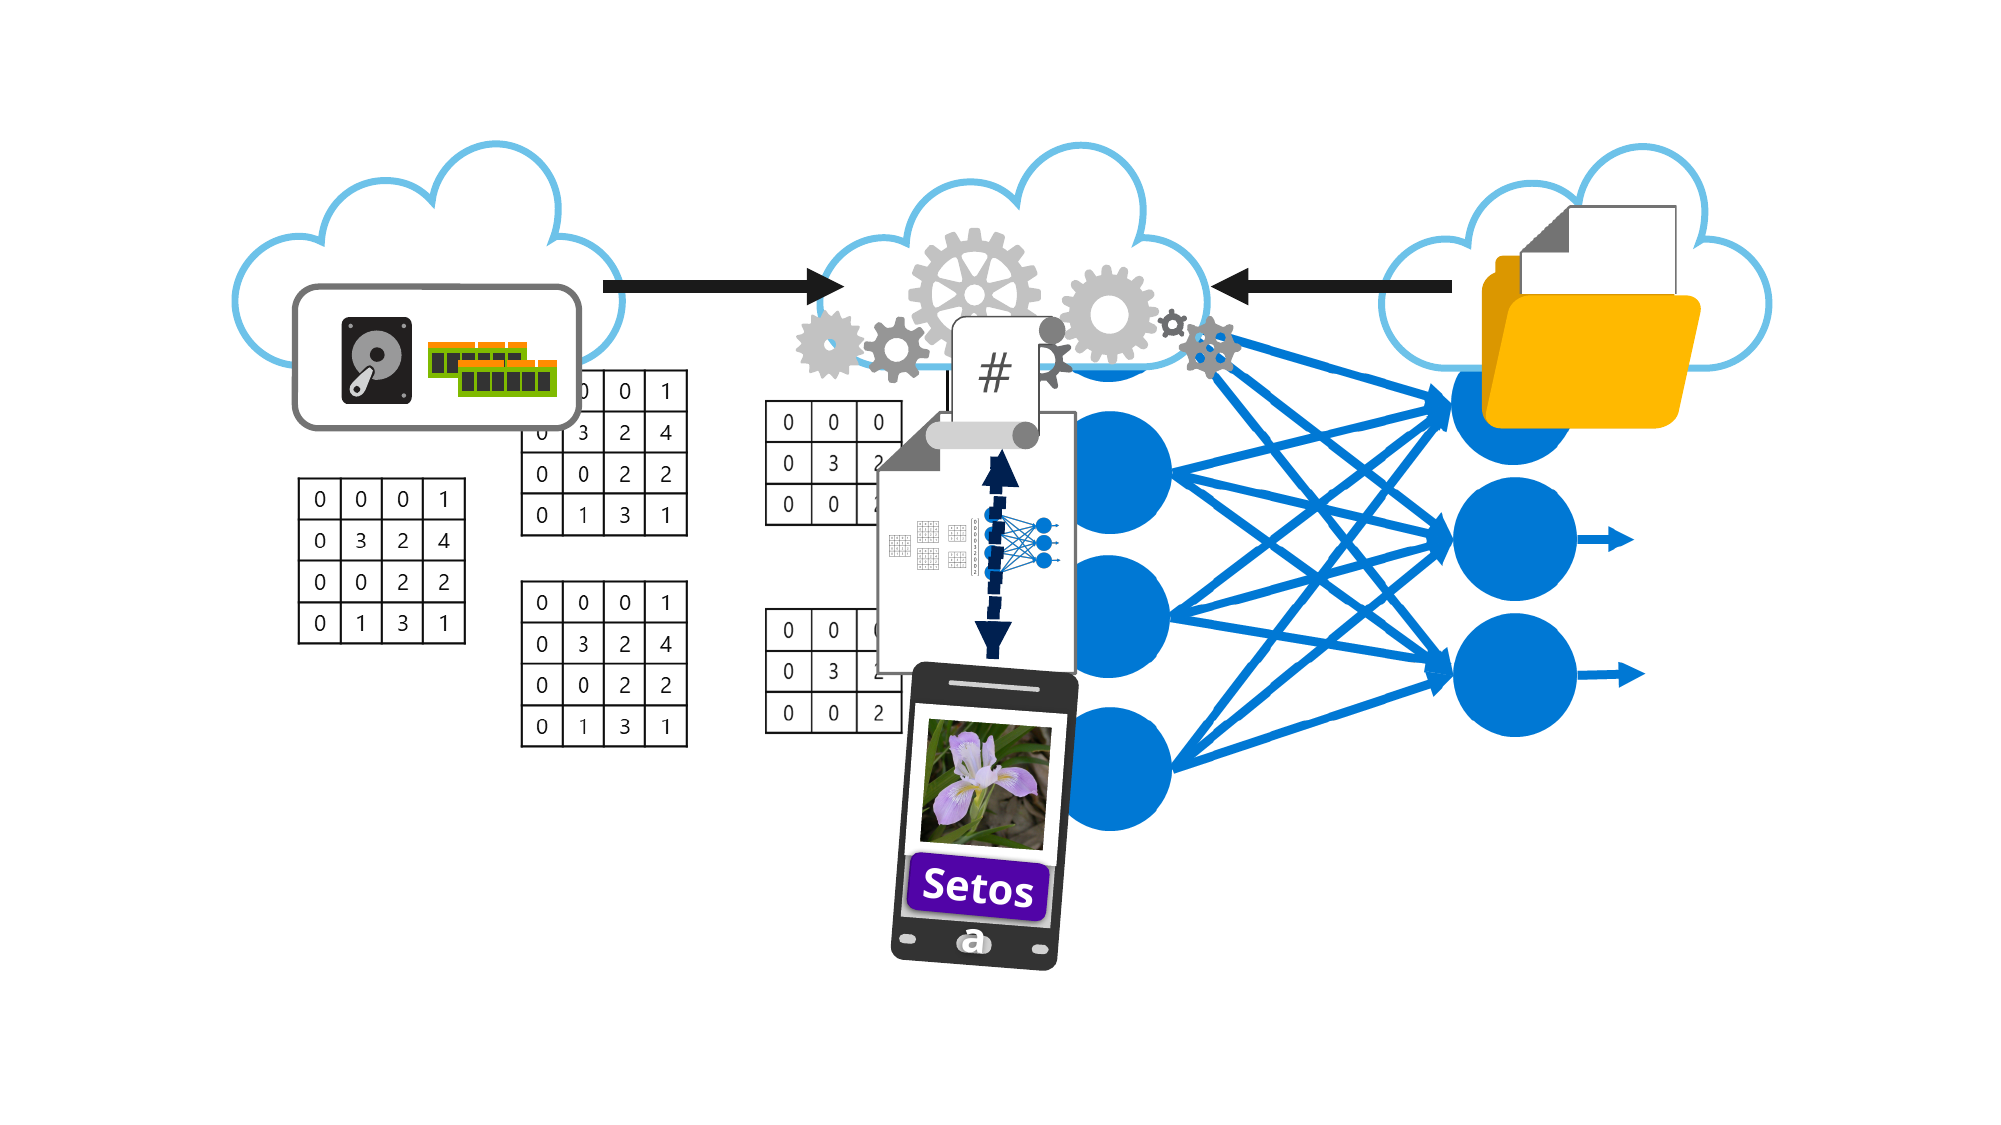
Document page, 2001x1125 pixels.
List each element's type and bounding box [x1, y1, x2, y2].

text_box [795, 227, 1243, 450]
text_box [899, 664, 1067, 968]
text_box [992, 448, 1003, 660]
text_box [992, 456, 997, 660]
picture [1067, 142, 1773, 836]
text_box [294, 286, 580, 429]
picture [889, 507, 992, 582]
text_box [907, 722, 1048, 916]
text_box [1505, 231, 1679, 454]
picture [816, 141, 1211, 227]
picture [1003, 507, 1065, 582]
text_box [877, 450, 1076, 674]
picture [231, 140, 899, 836]
